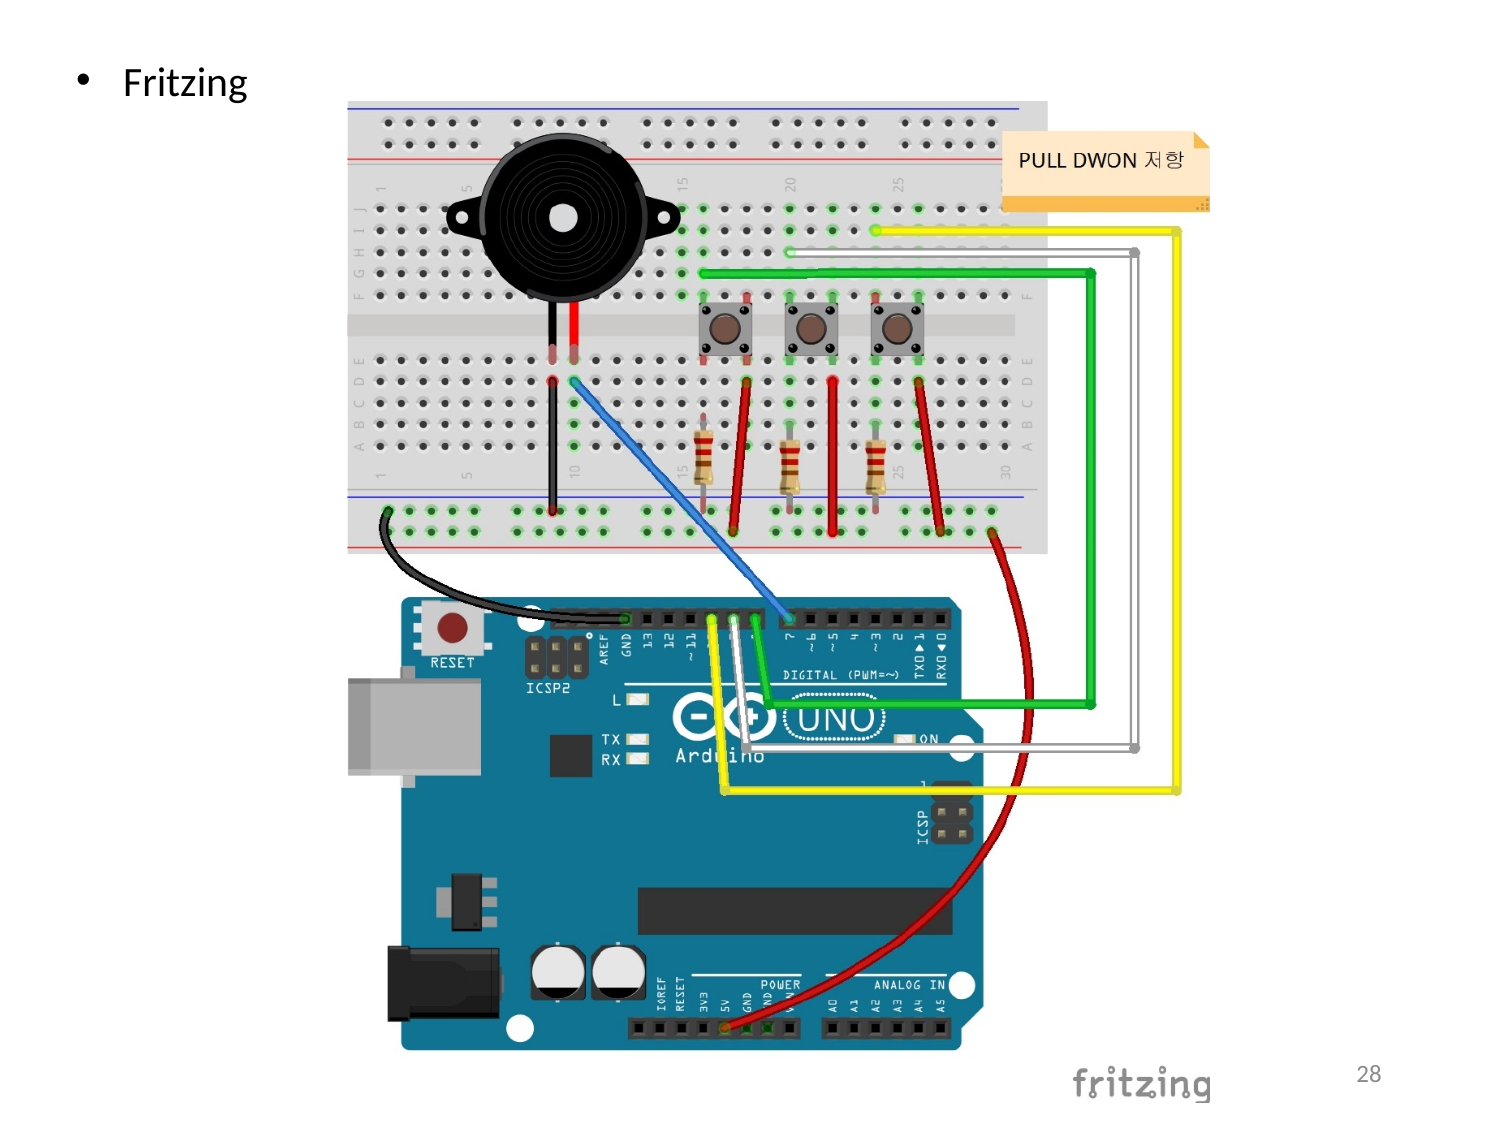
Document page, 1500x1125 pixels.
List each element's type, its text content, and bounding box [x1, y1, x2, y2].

text_box Fritzing [61, 22, 289, 112]
picture [347, 101, 1210, 1103]
slide_number 28 [1210, 1042, 1397, 1103]
